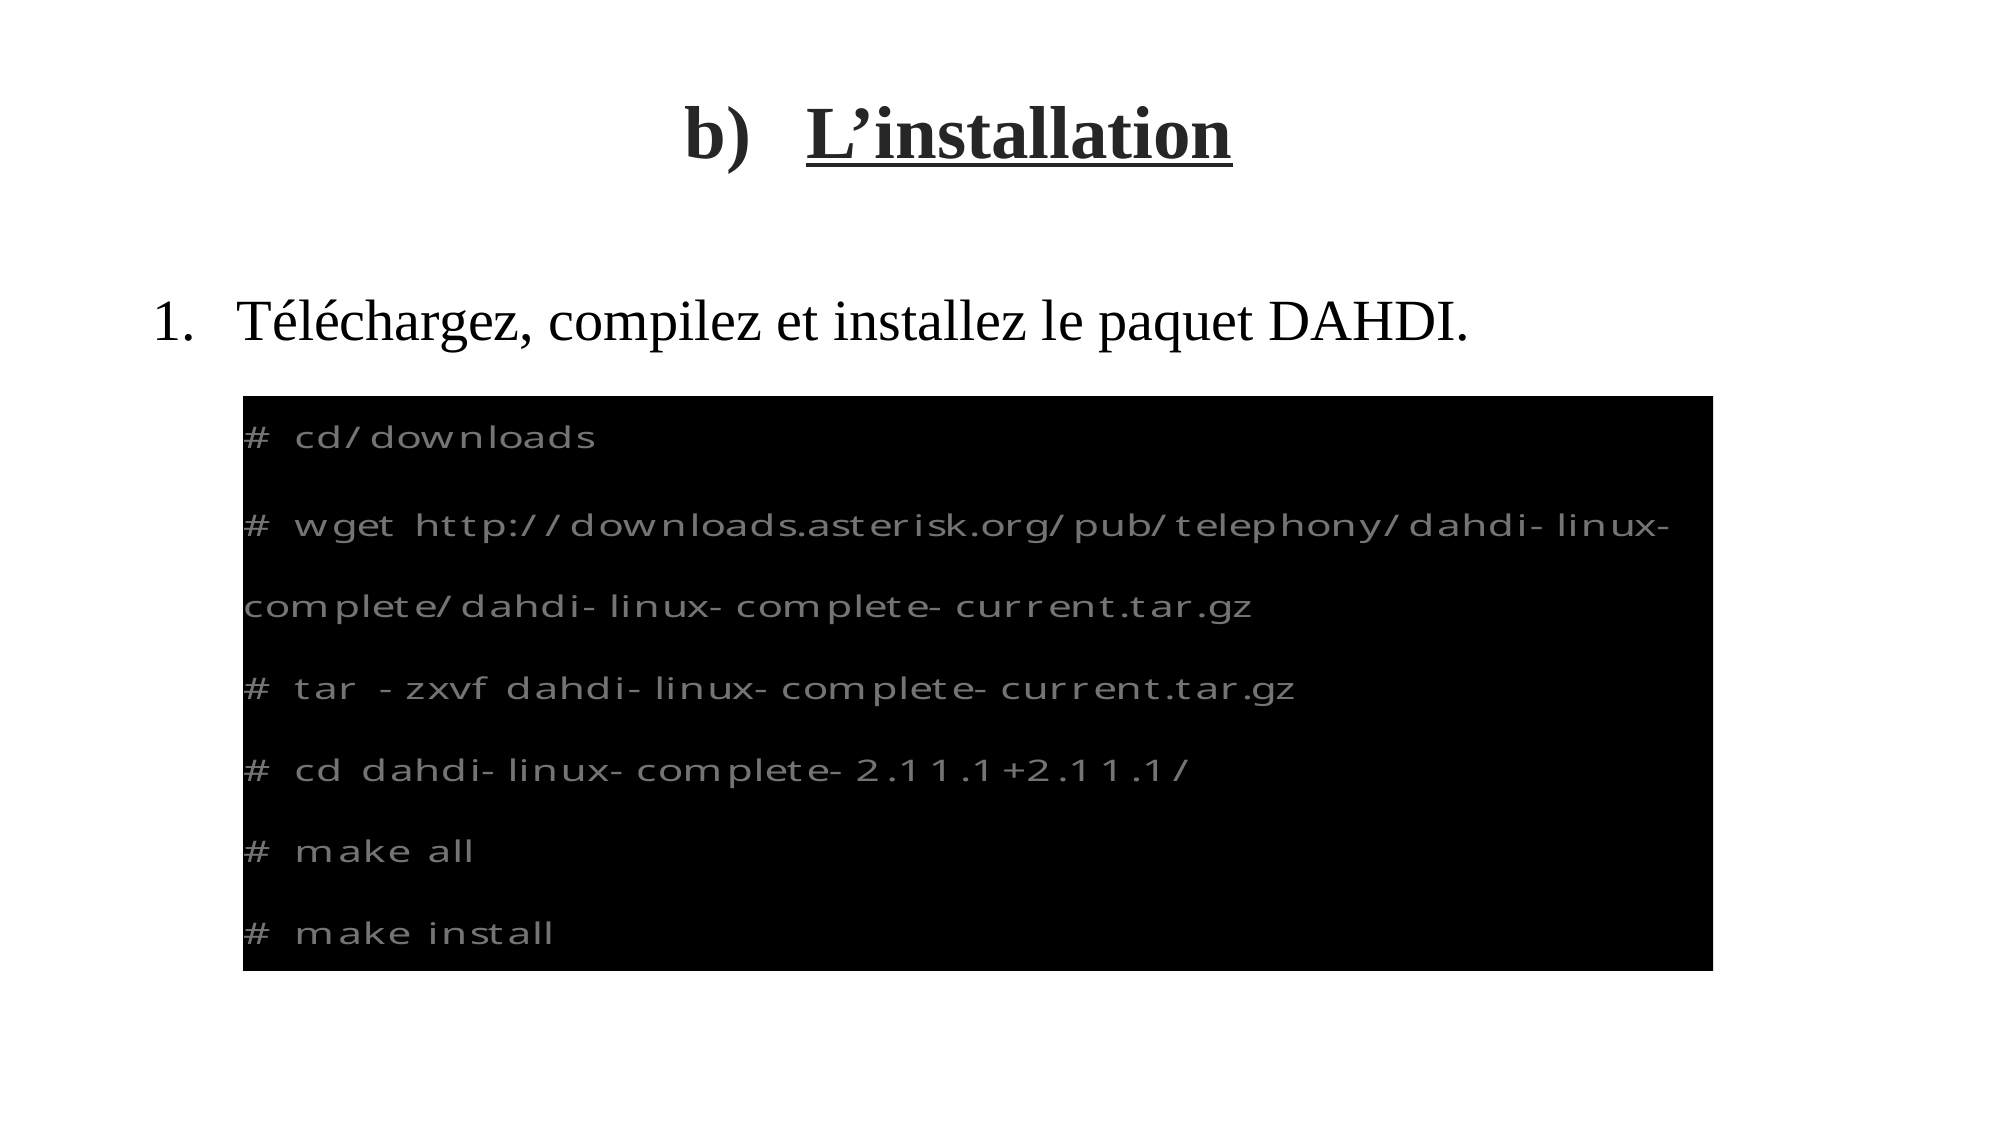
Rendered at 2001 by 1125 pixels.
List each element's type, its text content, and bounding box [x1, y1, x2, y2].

list Téléchargez, compilez et installez le paquet DAHDI. [137, 270, 1863, 1030]
picture [176, 396, 1714, 971]
title L’installation [96, 62, 1822, 207]
